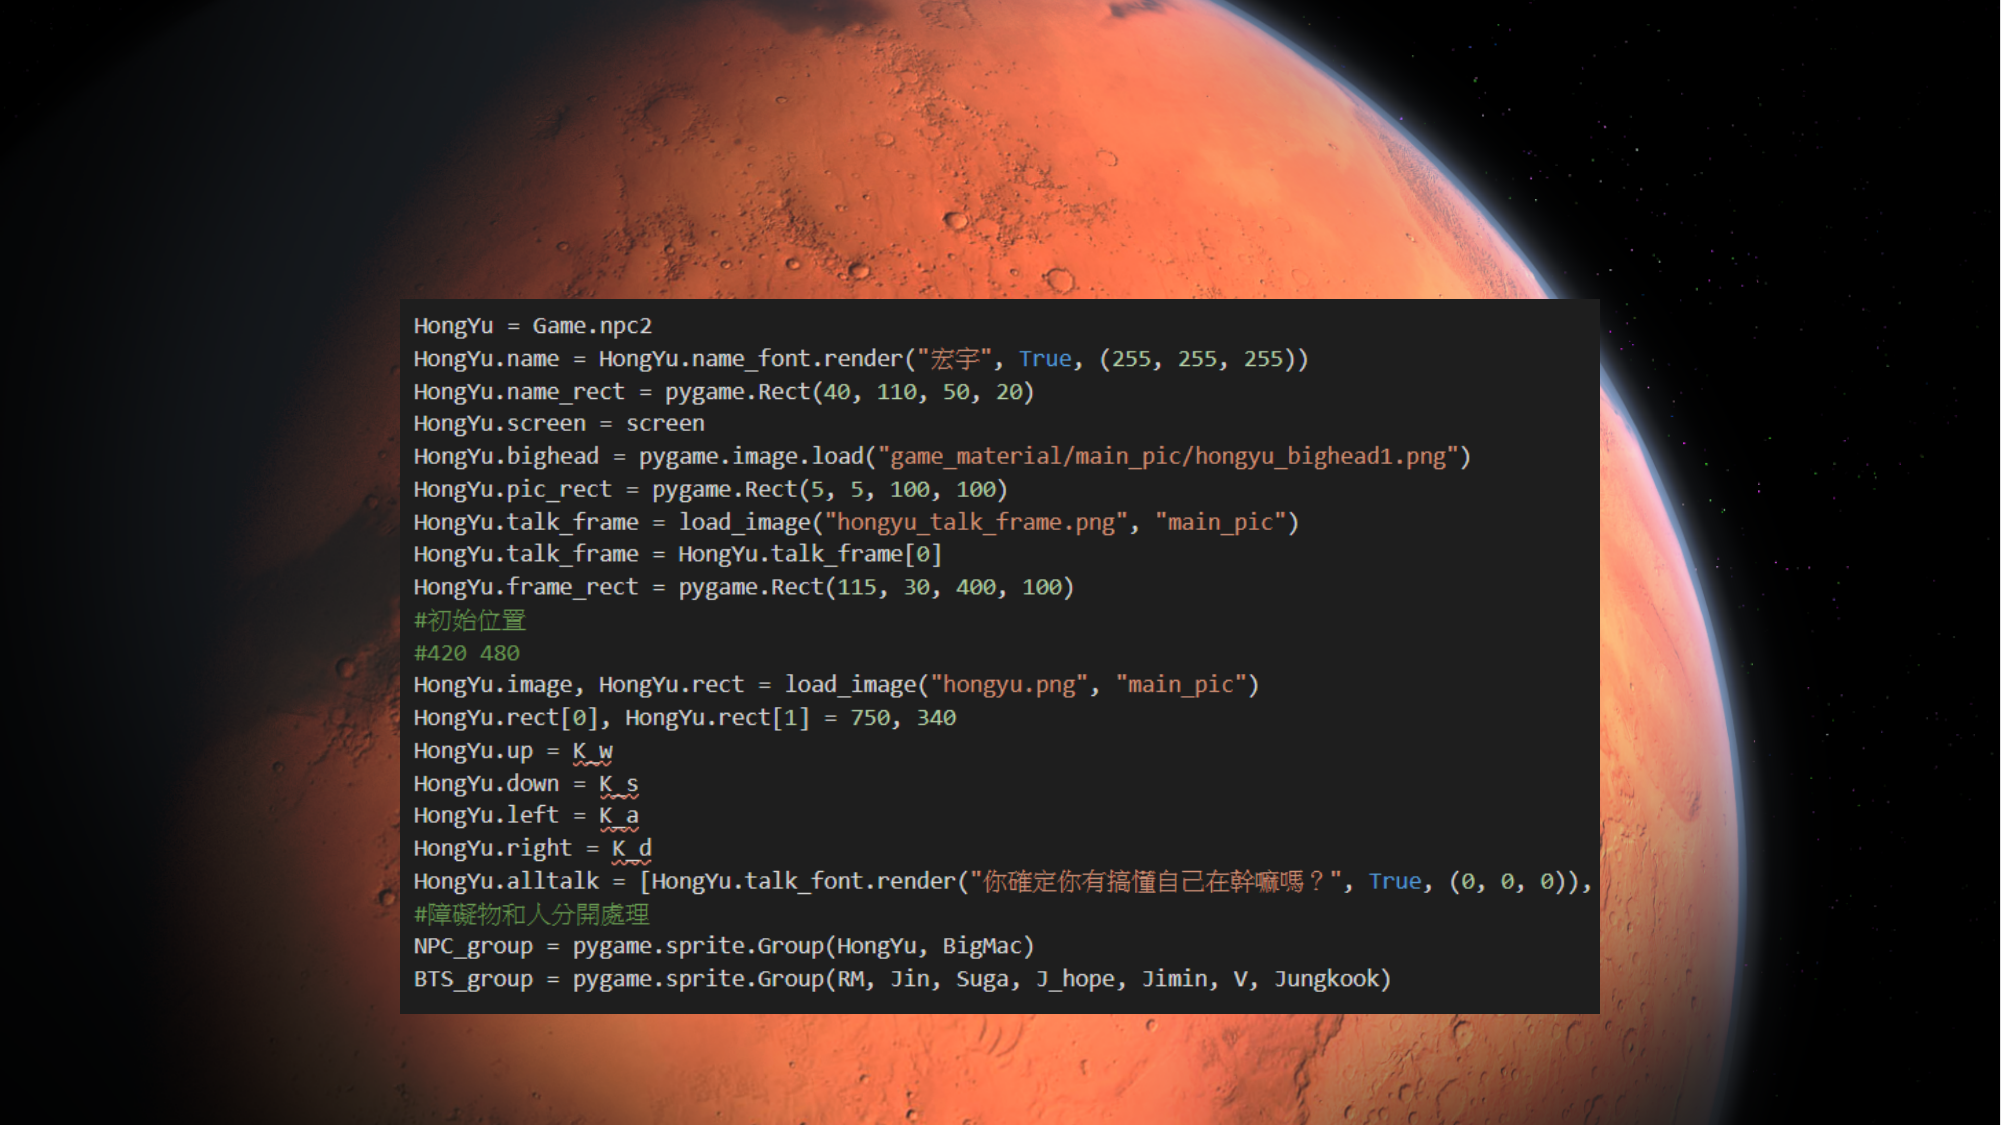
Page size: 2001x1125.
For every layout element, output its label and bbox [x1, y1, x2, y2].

picture [0, 0, 2001, 1125]
list [400, 299, 1600, 1014]
